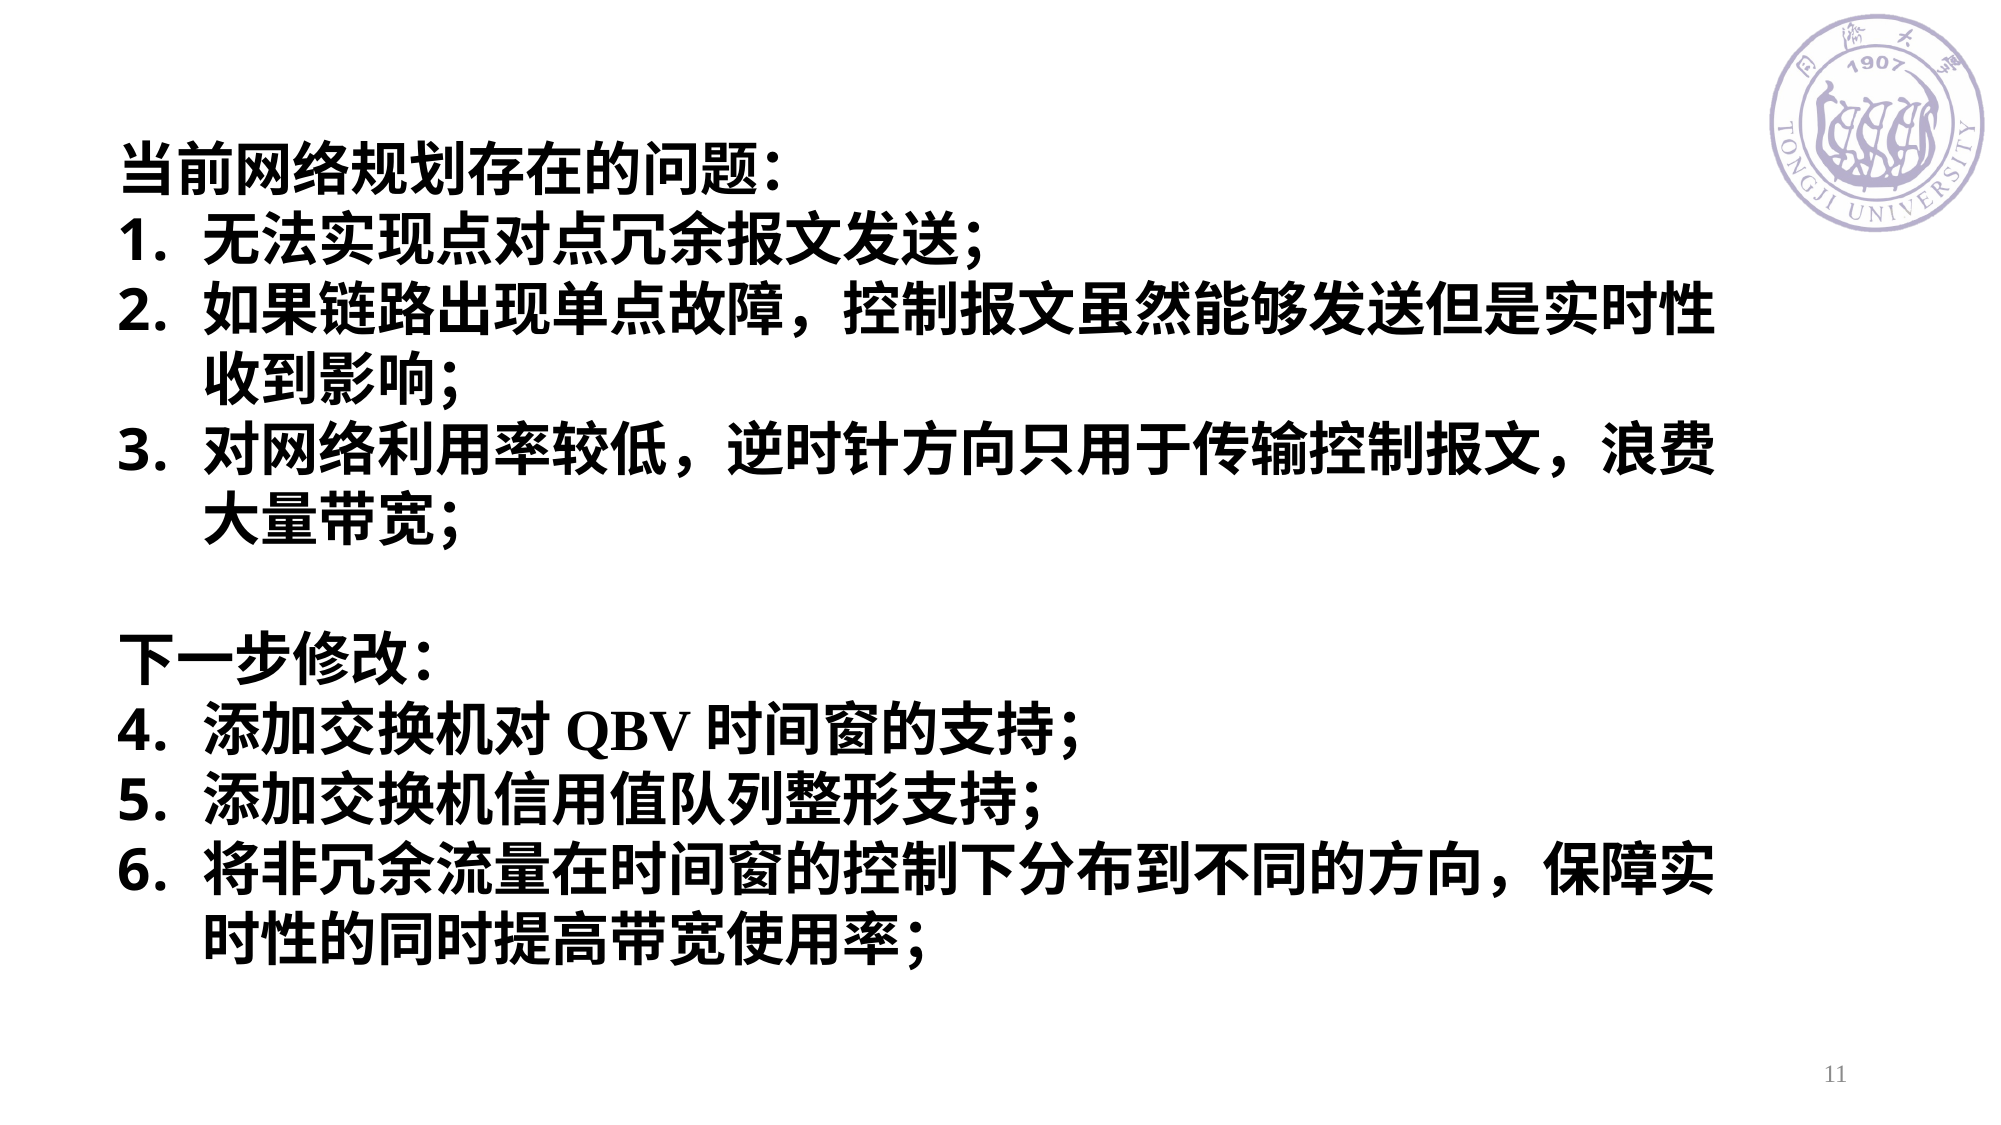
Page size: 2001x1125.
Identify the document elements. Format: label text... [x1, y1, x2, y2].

text_box 当前网络规划存在的问题： 无法实现点对点冗余报文发送； 如果链路出现单点故障，控制报文虽然能够发送但是实时性收到影响； 对网络利用率较低，逆时针方向只用于传输控制报文，浪费大量带宽； 下一步修改： 添加交换机对QBV时间窗的支持； 添加交换机信用值队列整形支持； 将非冗余流量在时间窗的控制下分布到不同的方向，保障实时性的同时提高带宽使用率； [54, 75, 1794, 1099]
slide_number 11 [1412, 1042, 1863, 1103]
